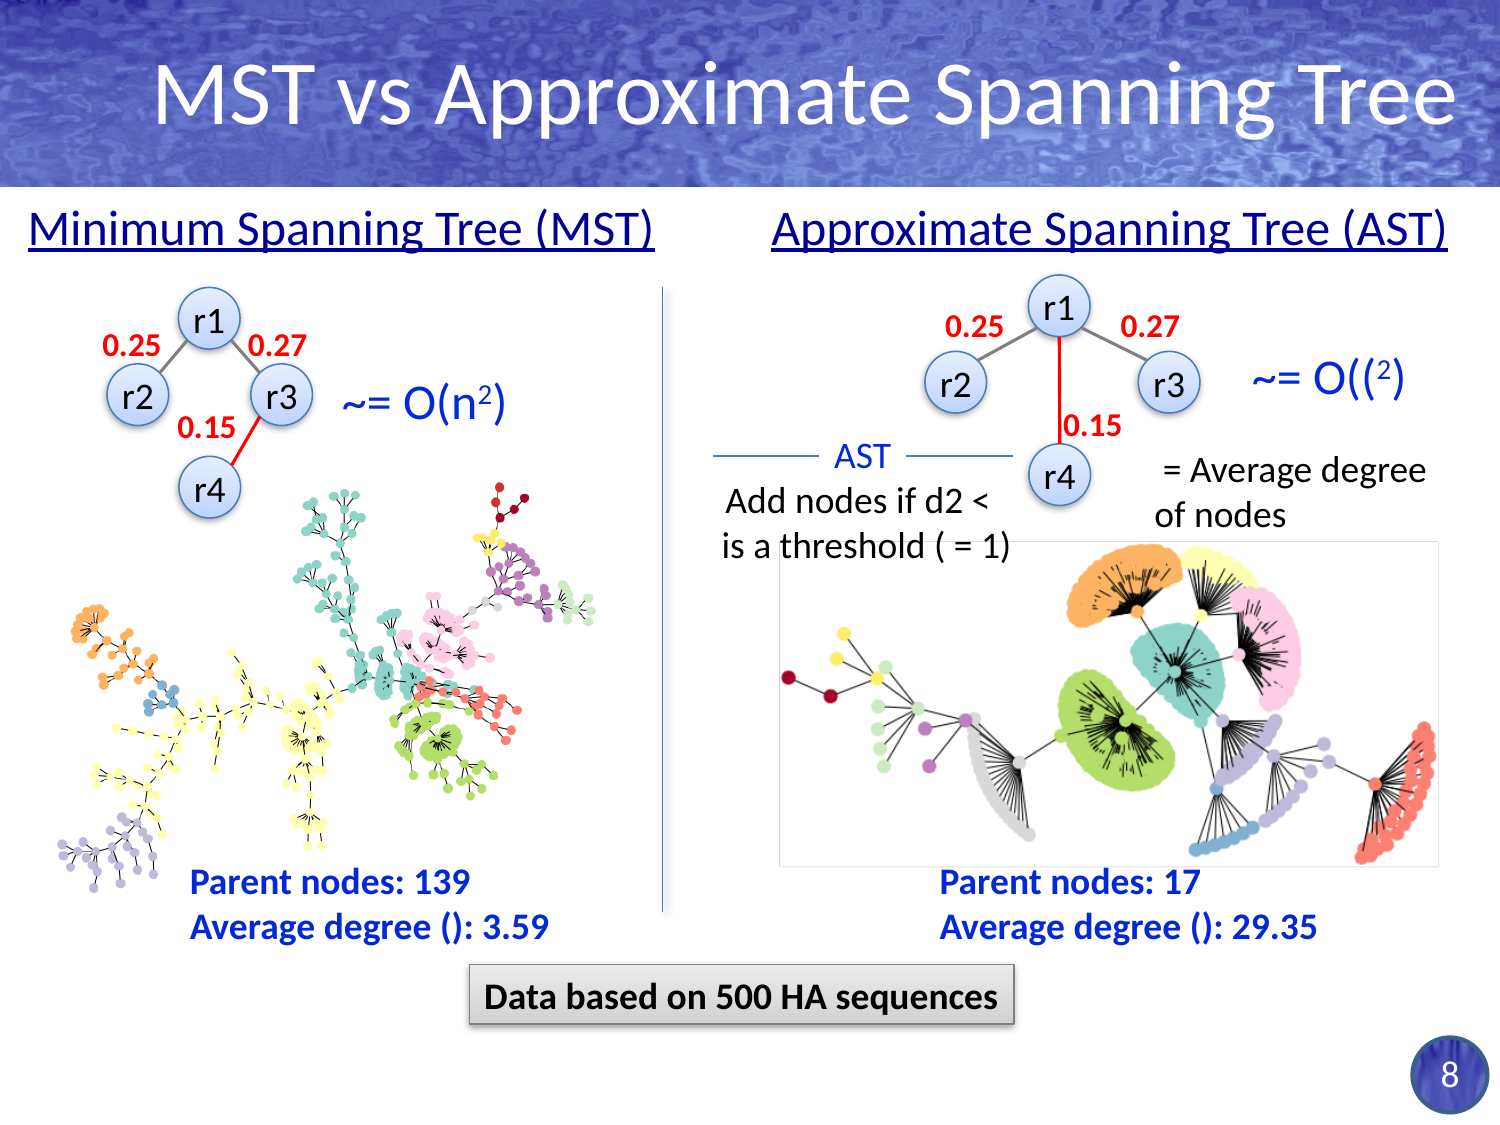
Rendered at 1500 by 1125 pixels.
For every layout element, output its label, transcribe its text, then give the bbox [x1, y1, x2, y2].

text_box Data based on 500 HA sequences [469, 964, 1015, 1025]
text_box r3 [1137, 350, 1201, 414]
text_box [977, 327, 1038, 361]
text_box 0.25 [945, 304, 1005, 345]
text_box 0.15 [1064, 403, 1123, 444]
title MST vs Approximate Spanning Tree [125, 12, 1475, 163]
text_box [674, 423, 1051, 576]
list Minimum Spanning Tree (MST) [12, 187, 725, 263]
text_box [1080, 327, 1148, 361]
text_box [106, 287, 313, 519]
text_box ~= O(n2) [327, 362, 523, 435]
picture [724, 487, 1491, 921]
text_box r4 [1054, 444, 1092, 485]
text_box 0.27 [1120, 304, 1180, 345]
text_box r1 [1027, 274, 1091, 338]
list Approximate Spanning Tree (AST) [756, 187, 1482, 268]
picture [12, 437, 638, 935]
picture [0, 0, 1500, 187]
picture [1415, 1040, 1485, 1110]
text_box r2 [924, 350, 988, 414]
